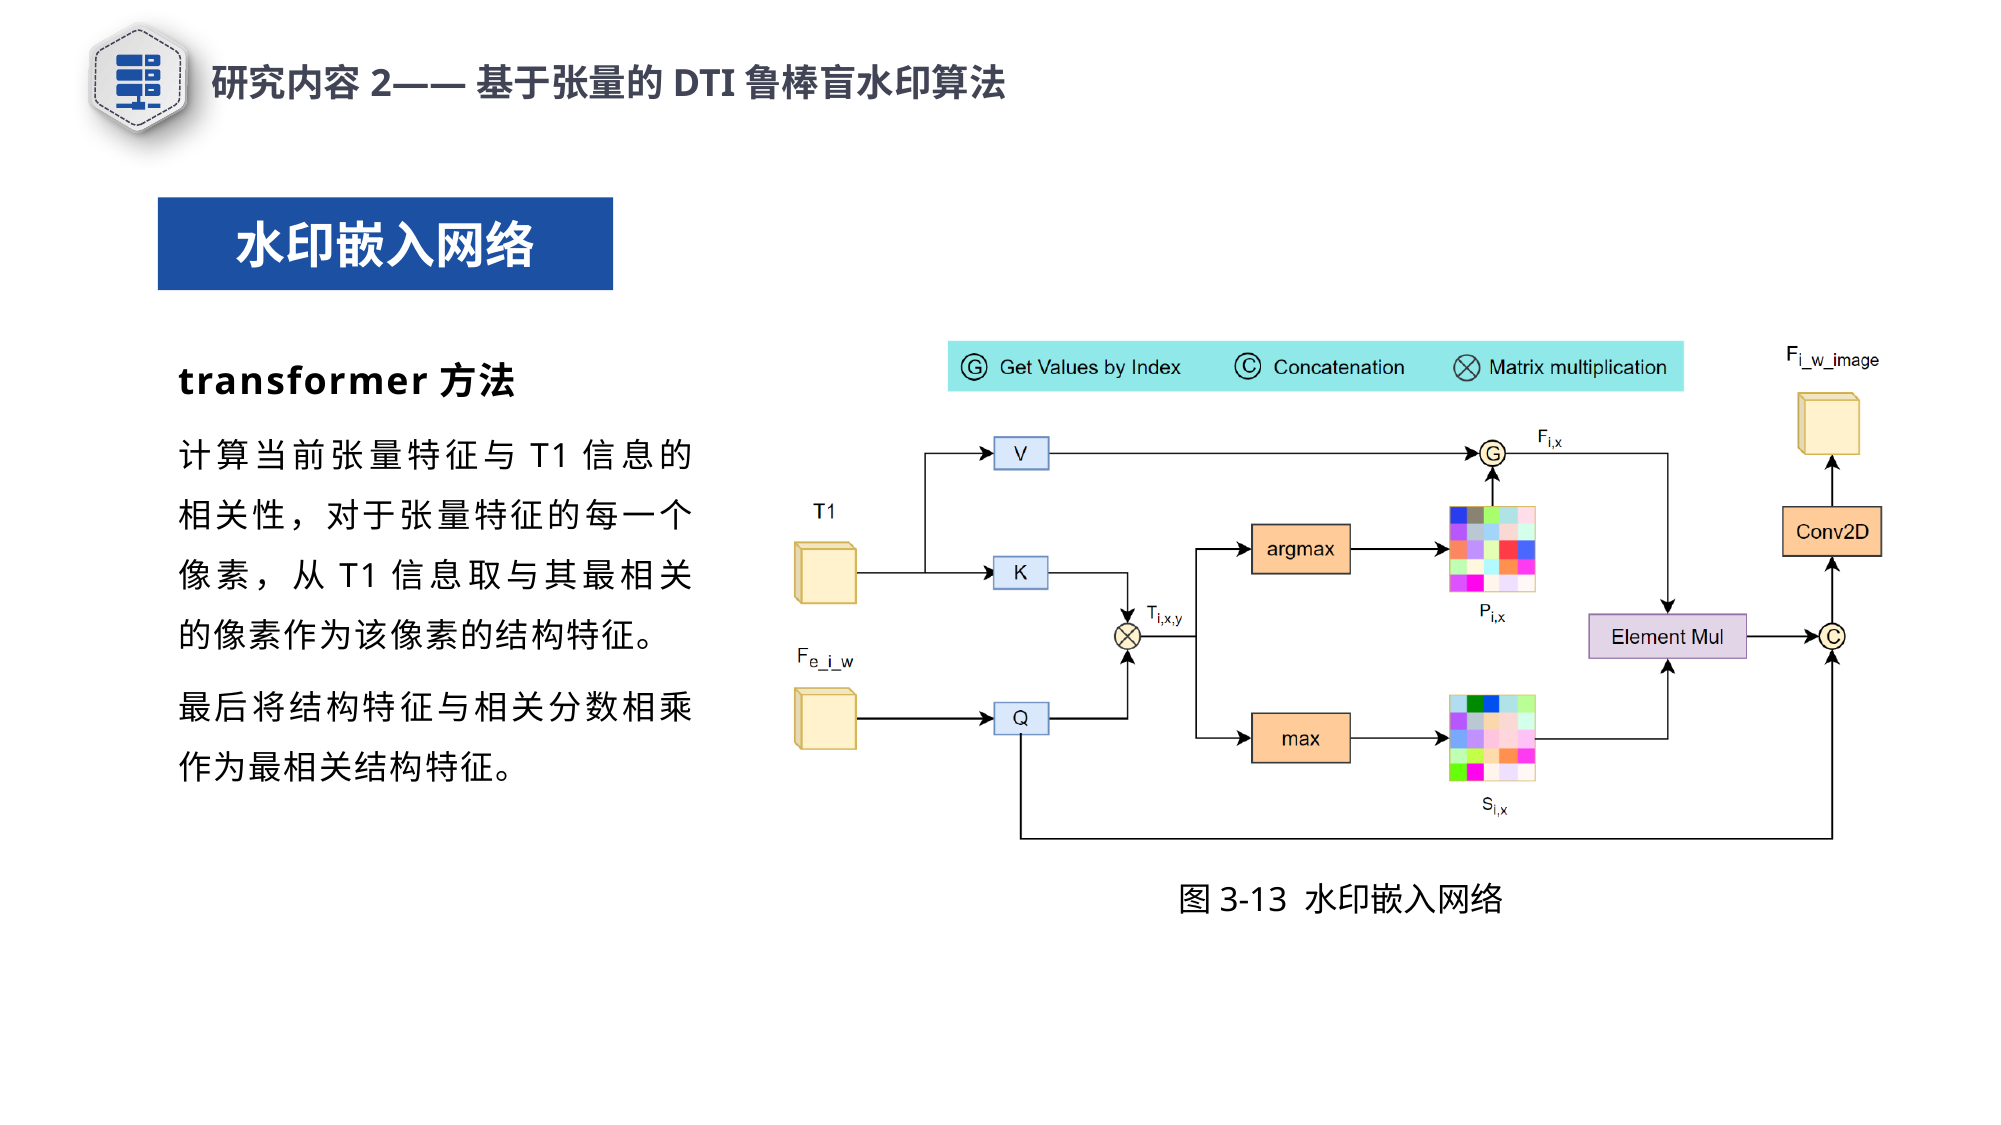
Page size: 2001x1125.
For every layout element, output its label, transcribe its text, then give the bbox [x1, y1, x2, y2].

text_box 研究内容2——基于张量的DTI鲁棒盲水印算法 [200, 53, 1490, 110]
picture [785, 327, 1891, 850]
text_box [82, 28, 193, 128]
text_box 水印嵌入网络 [157, 197, 614, 291]
text_box transformer方法 计算当前张量特征与T1信息的相关性，对于张量特征的每一个像素，从T1信息取与其最相关的像素作为该像素的结构特征。 最后将结构特征与相关分数相乘作为最相关结构特征。 [116, 327, 710, 794]
text_box 图3-13 水印嵌入网络 [1163, 870, 1519, 926]
